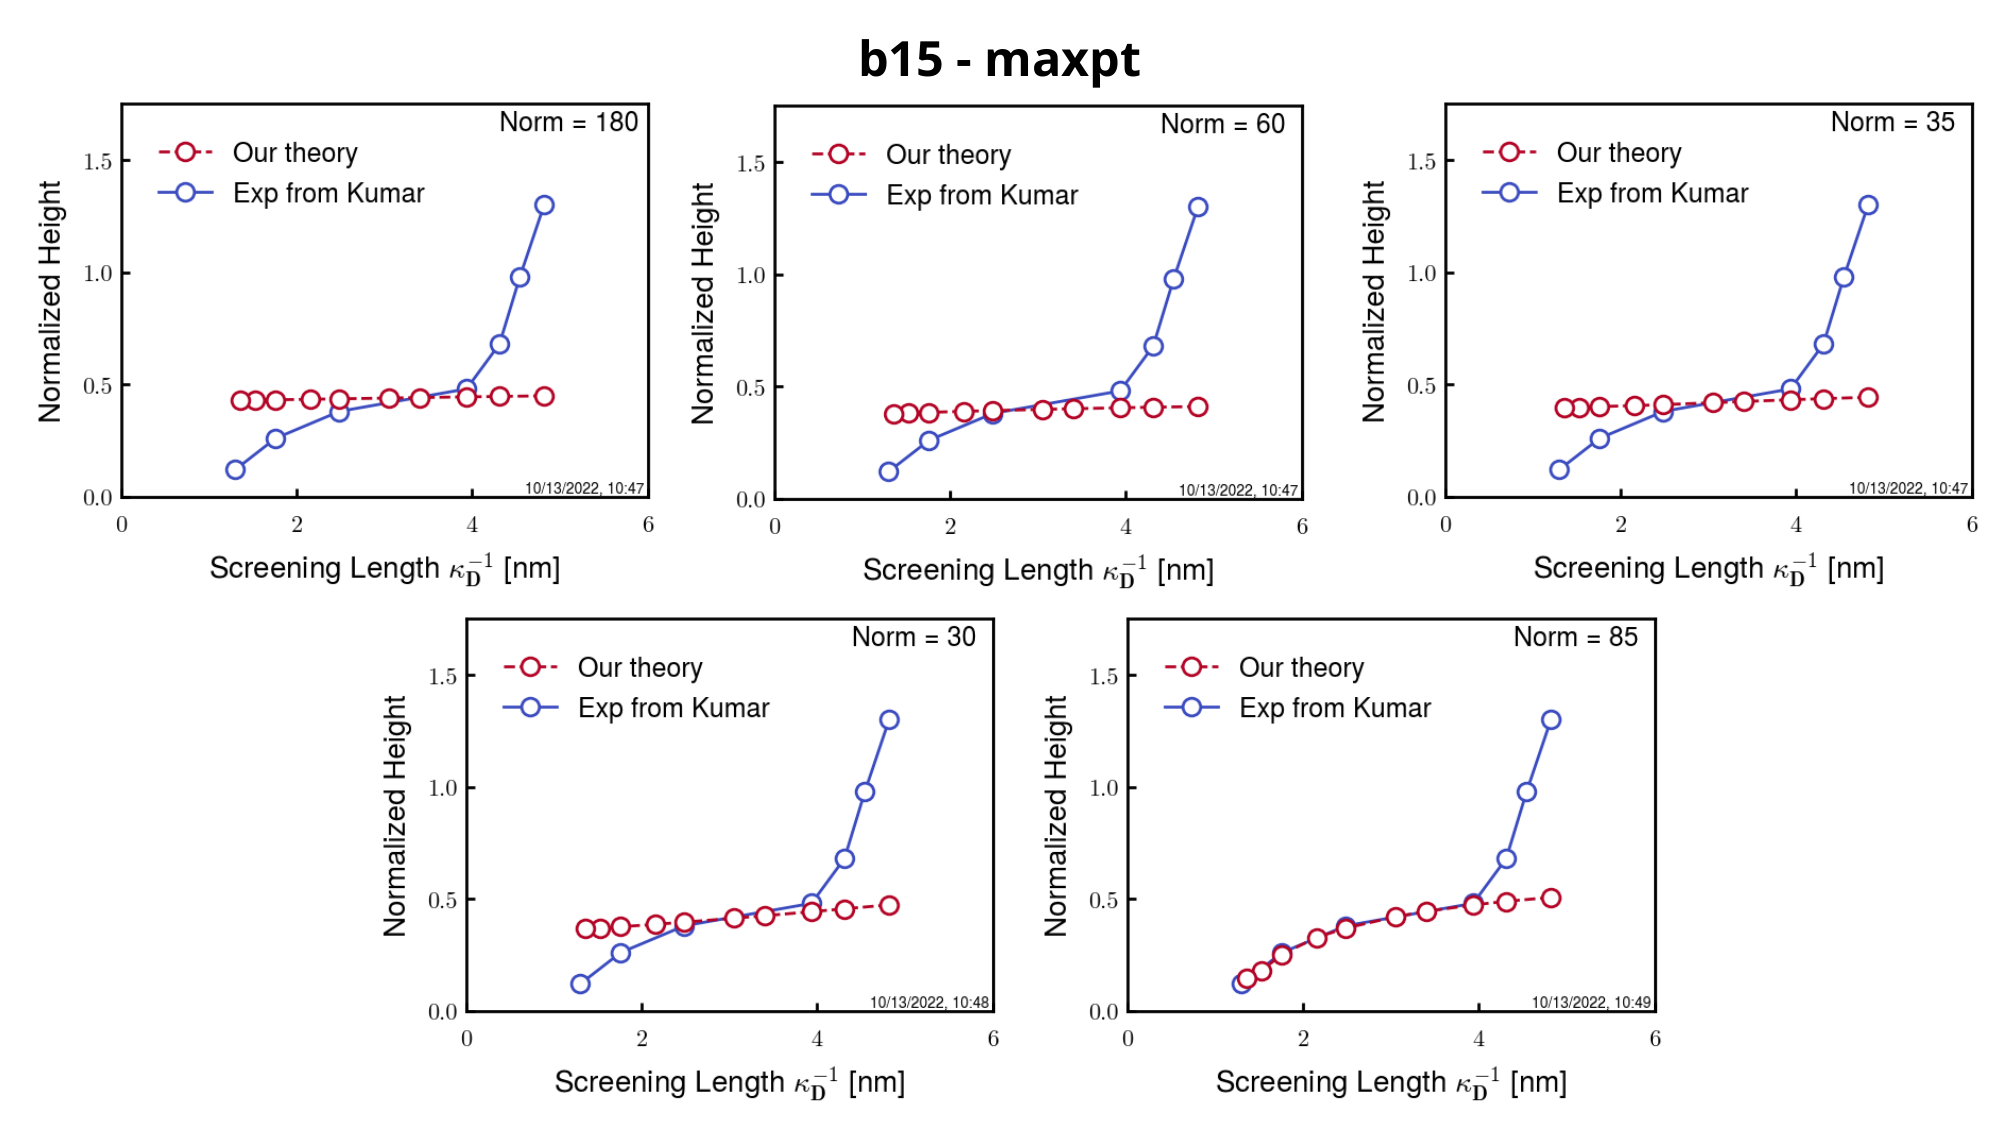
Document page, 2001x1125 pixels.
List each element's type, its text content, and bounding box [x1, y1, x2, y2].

picture [1353, 94, 1988, 599]
picture [29, 94, 664, 599]
picture [374, 609, 1009, 1113]
picture [1035, 609, 1671, 1113]
picture [682, 96, 1318, 601]
title b15 - maxpt [137, 27, 1863, 95]
